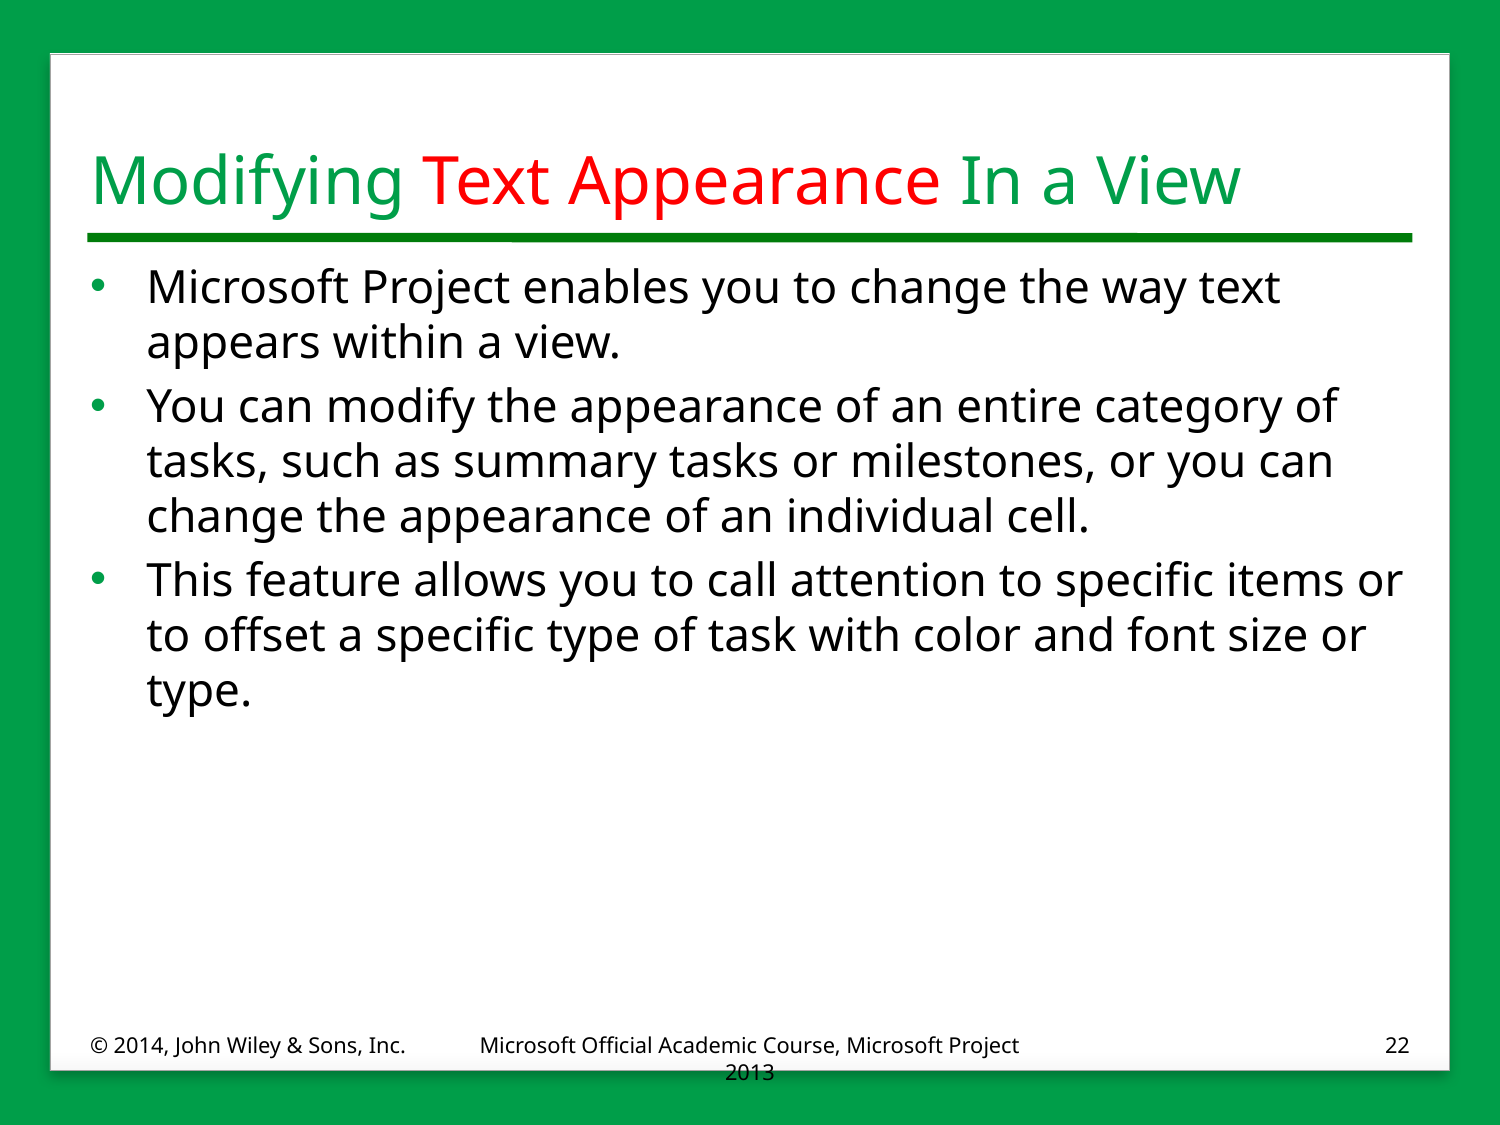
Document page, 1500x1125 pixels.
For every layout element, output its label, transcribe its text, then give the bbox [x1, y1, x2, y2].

footer Microsoft Official Academic Course, Microsoft Project 2013 [449, 1024, 1051, 1103]
list Microsoft Project enables you to change the way text appears within a view. You can modify the appearance of an entire category of tasks, such as summary tasks or milestones, or you can change the appearance of an individual cell. This feature allows you to call attention to specific items or to offset a specific type of task with color and font size or type. [75, 249, 1425, 1063]
slide_number © 2014, John Wiley & Sons, Inc. [74, 1024, 426, 1103]
slide_number 22 [1074, 1024, 1426, 1103]
title Modifying Text Appearance In a View [74, 74, 1426, 226]
